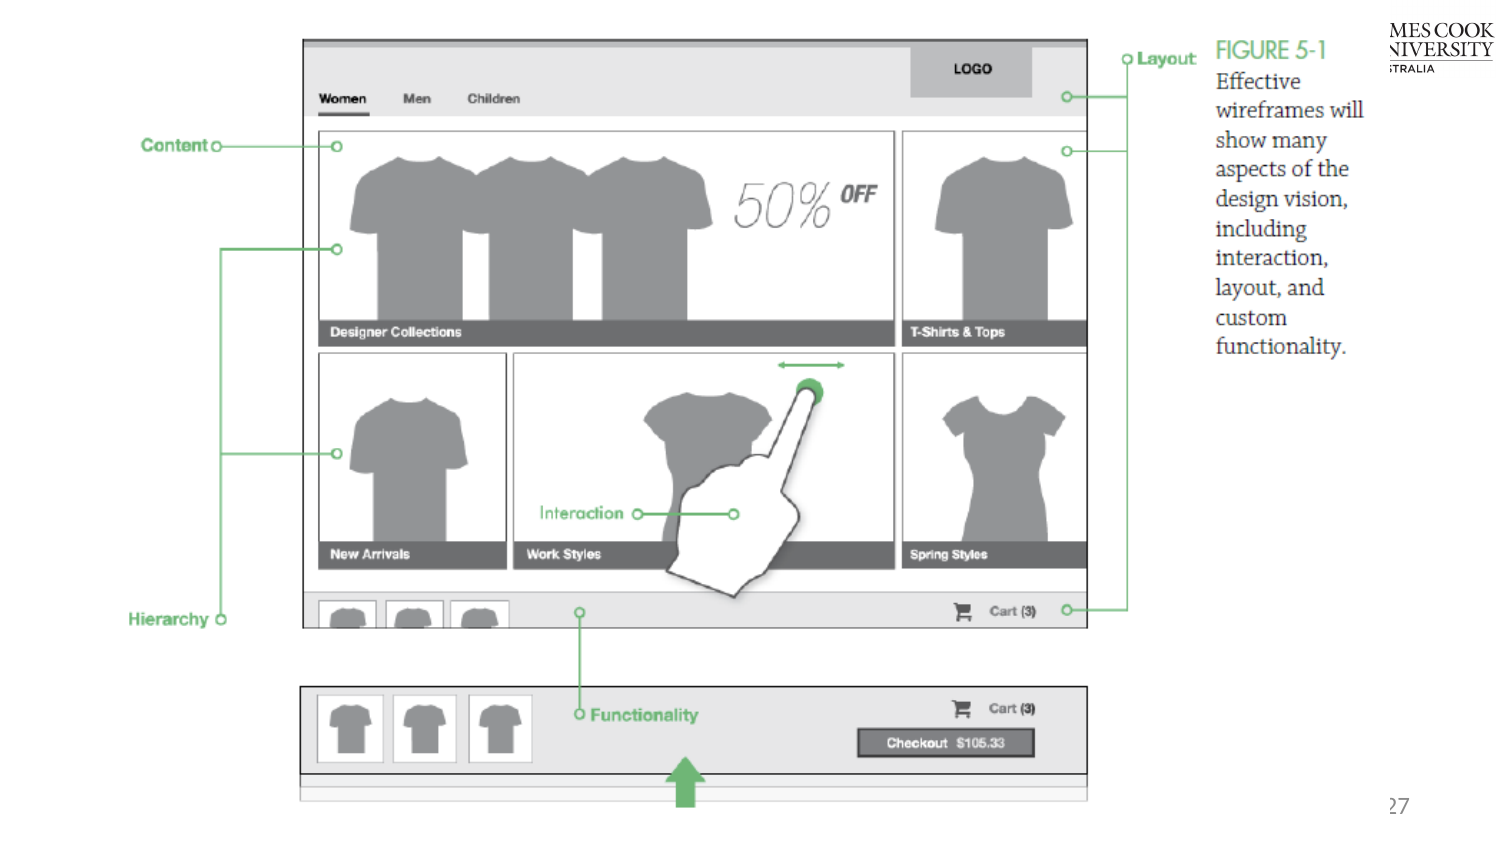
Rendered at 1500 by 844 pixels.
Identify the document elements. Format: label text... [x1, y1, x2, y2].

picture [58, 0, 1496, 835]
slide_number 27 [1394, 782, 1425, 827]
title Wireframe [1394, 33, 1425, 175]
